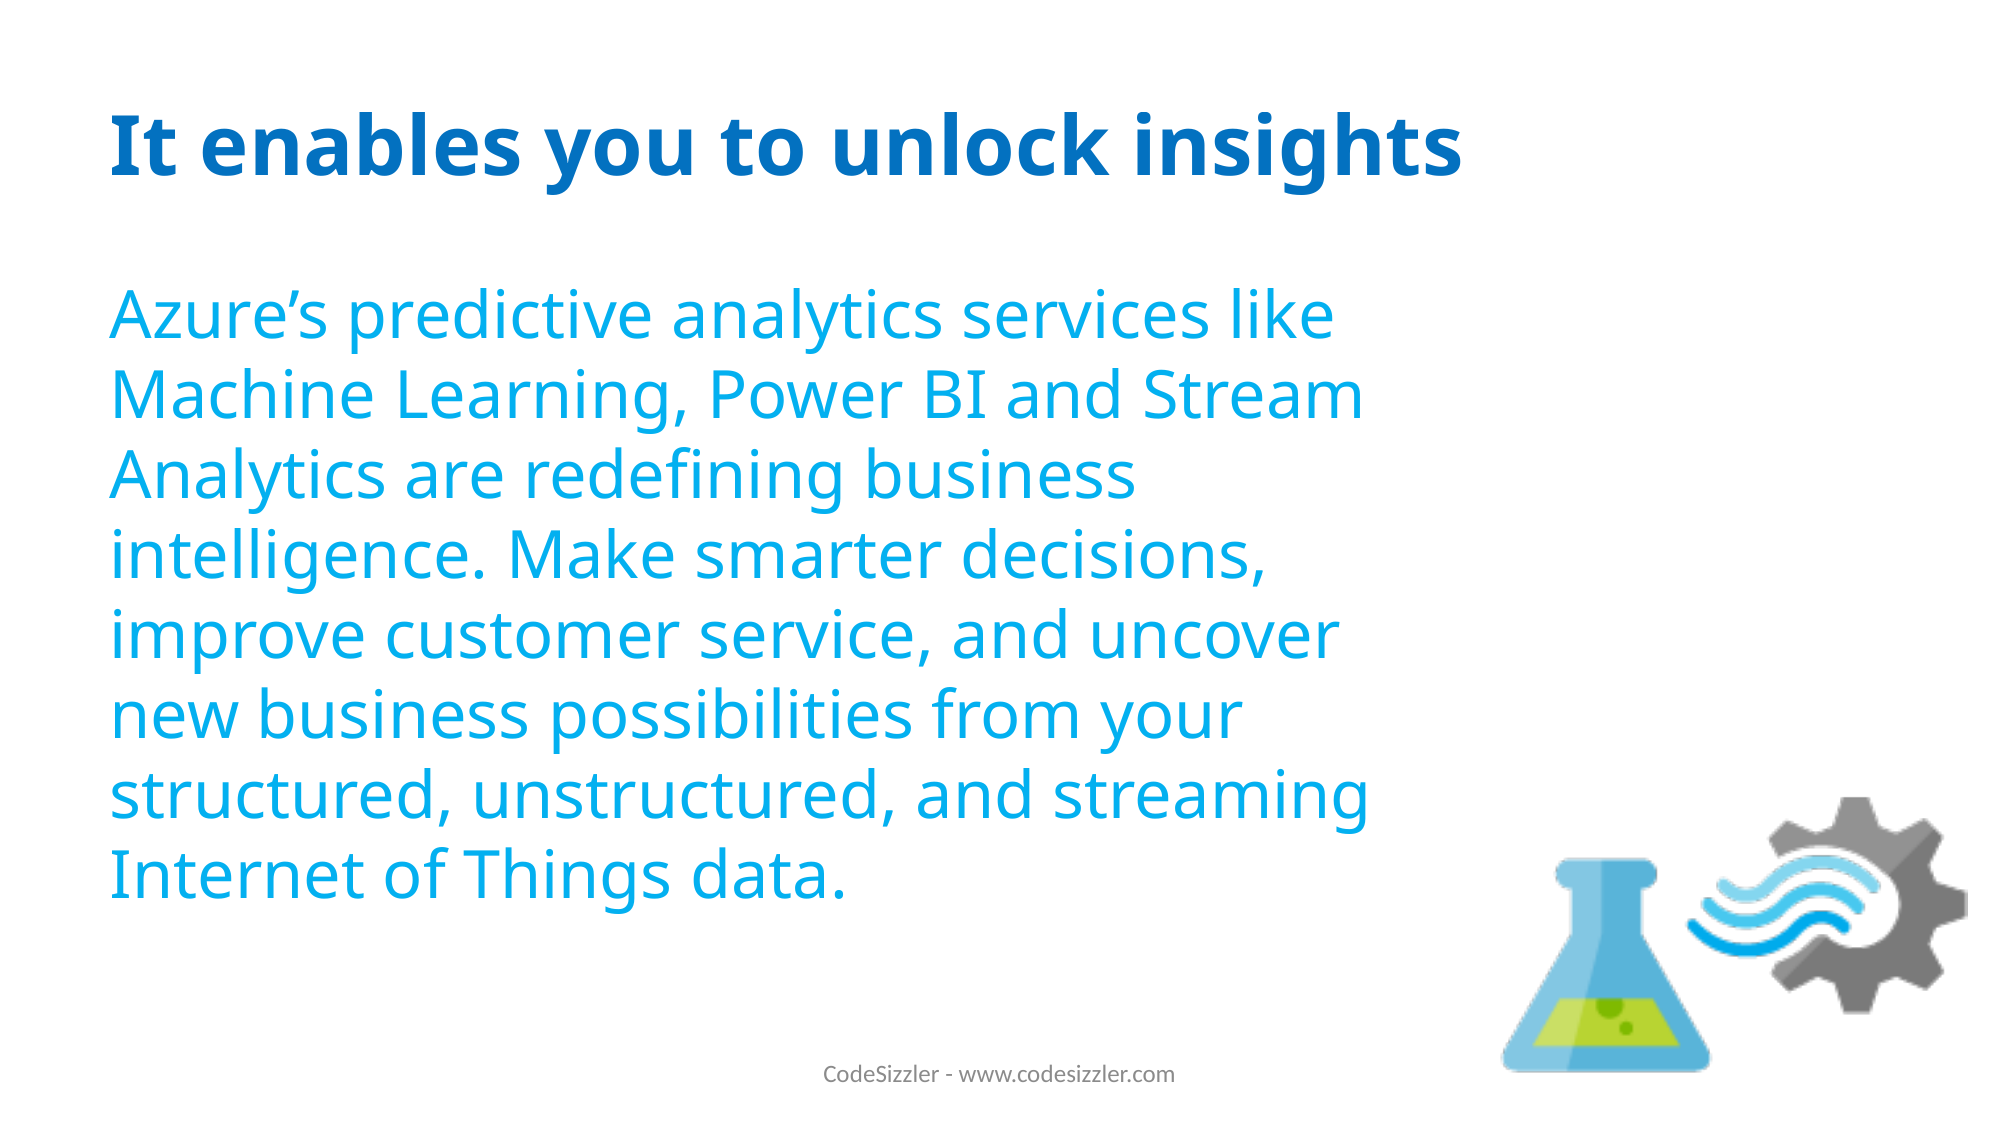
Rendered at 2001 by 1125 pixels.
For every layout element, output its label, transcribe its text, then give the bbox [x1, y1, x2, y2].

text_box It enables you to unlock insights Azure’s predictive analytics services like Machine Learning, Power BI and Stream Analytics are redefining business intelligence. Make smarter decisions, improve customer service, and uncover new business possibilities from your structured, unstructured, and streaming Internet of Things data. [94, 85, 1495, 920]
picture [1494, 788, 1968, 1078]
footer CodeSizzler - www.codesizzler.com [662, 1042, 1338, 1103]
